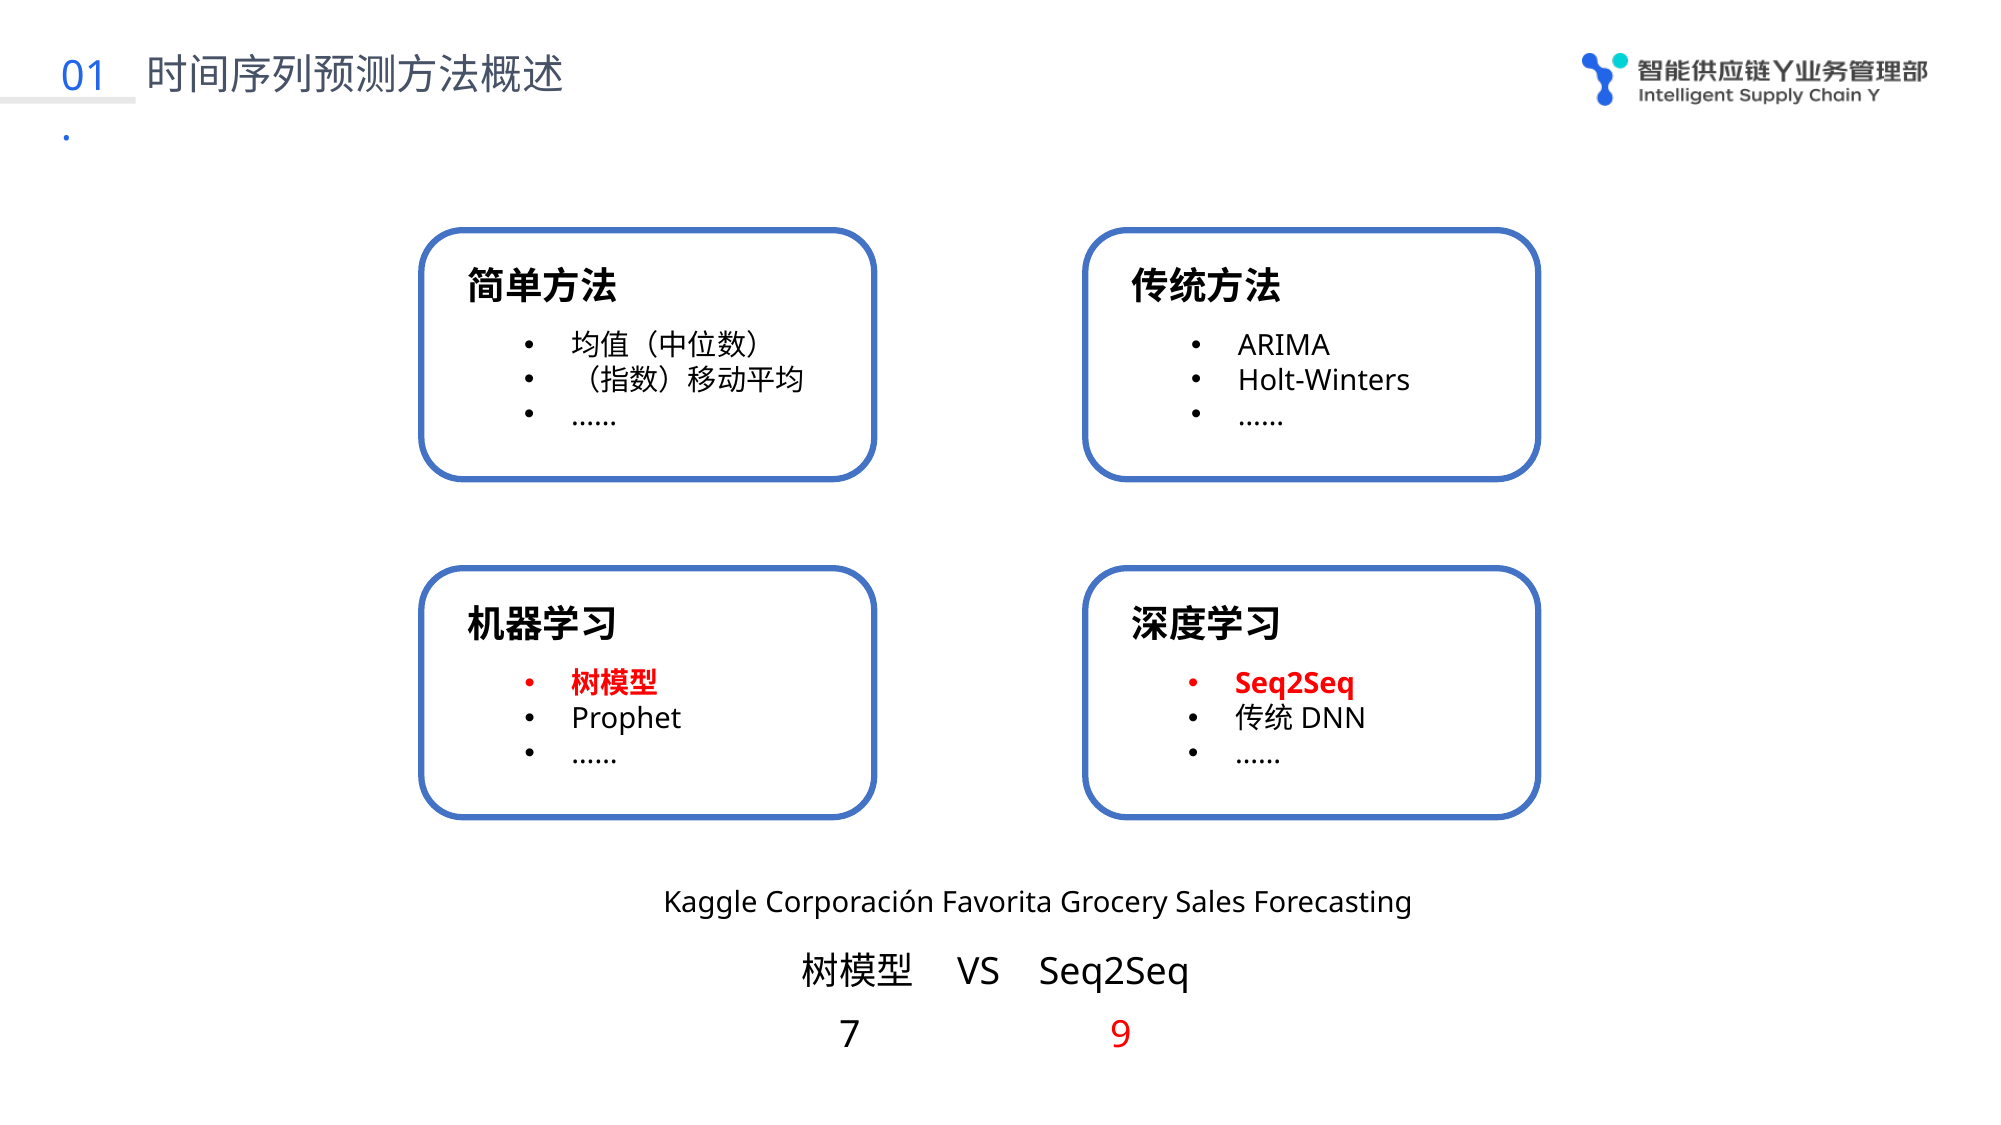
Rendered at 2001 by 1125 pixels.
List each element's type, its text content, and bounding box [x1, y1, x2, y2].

text_box [1084, 567, 1540, 819]
text_box [1084, 229, 1540, 481]
text_box Seq2Seq 传统DNN …… [1173, 657, 1382, 777]
text_box [420, 567, 876, 819]
text_box 简单方法 [453, 254, 633, 315]
text_box 深度学习 [1117, 592, 1297, 653]
text_box [420, 229, 876, 481]
text_box 机器学习 [453, 592, 633, 653]
text_box 01. [46, 41, 130, 157]
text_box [1550, 26, 1970, 137]
text_box 7 [824, 1002, 876, 1063]
text_box 均值（中位数） （指数）移动平均 …… [509, 319, 820, 439]
text_box 时间序列预测方法概述 [131, 40, 579, 106]
text_box Kaggle Corporación Favorita Grocery Sales Forecasting [648, 875, 1429, 926]
text_box 9 [1095, 1002, 1147, 1063]
text_box 树模型 Prophet …… [509, 657, 697, 777]
text_box 树模型 VS Seq2Seq [786, 939, 1206, 1000]
text_box [0, 96, 46, 104]
text_box ARIMA Holt-Winters …… [1176, 319, 1426, 439]
text_box 传统方法 [1117, 254, 1297, 315]
